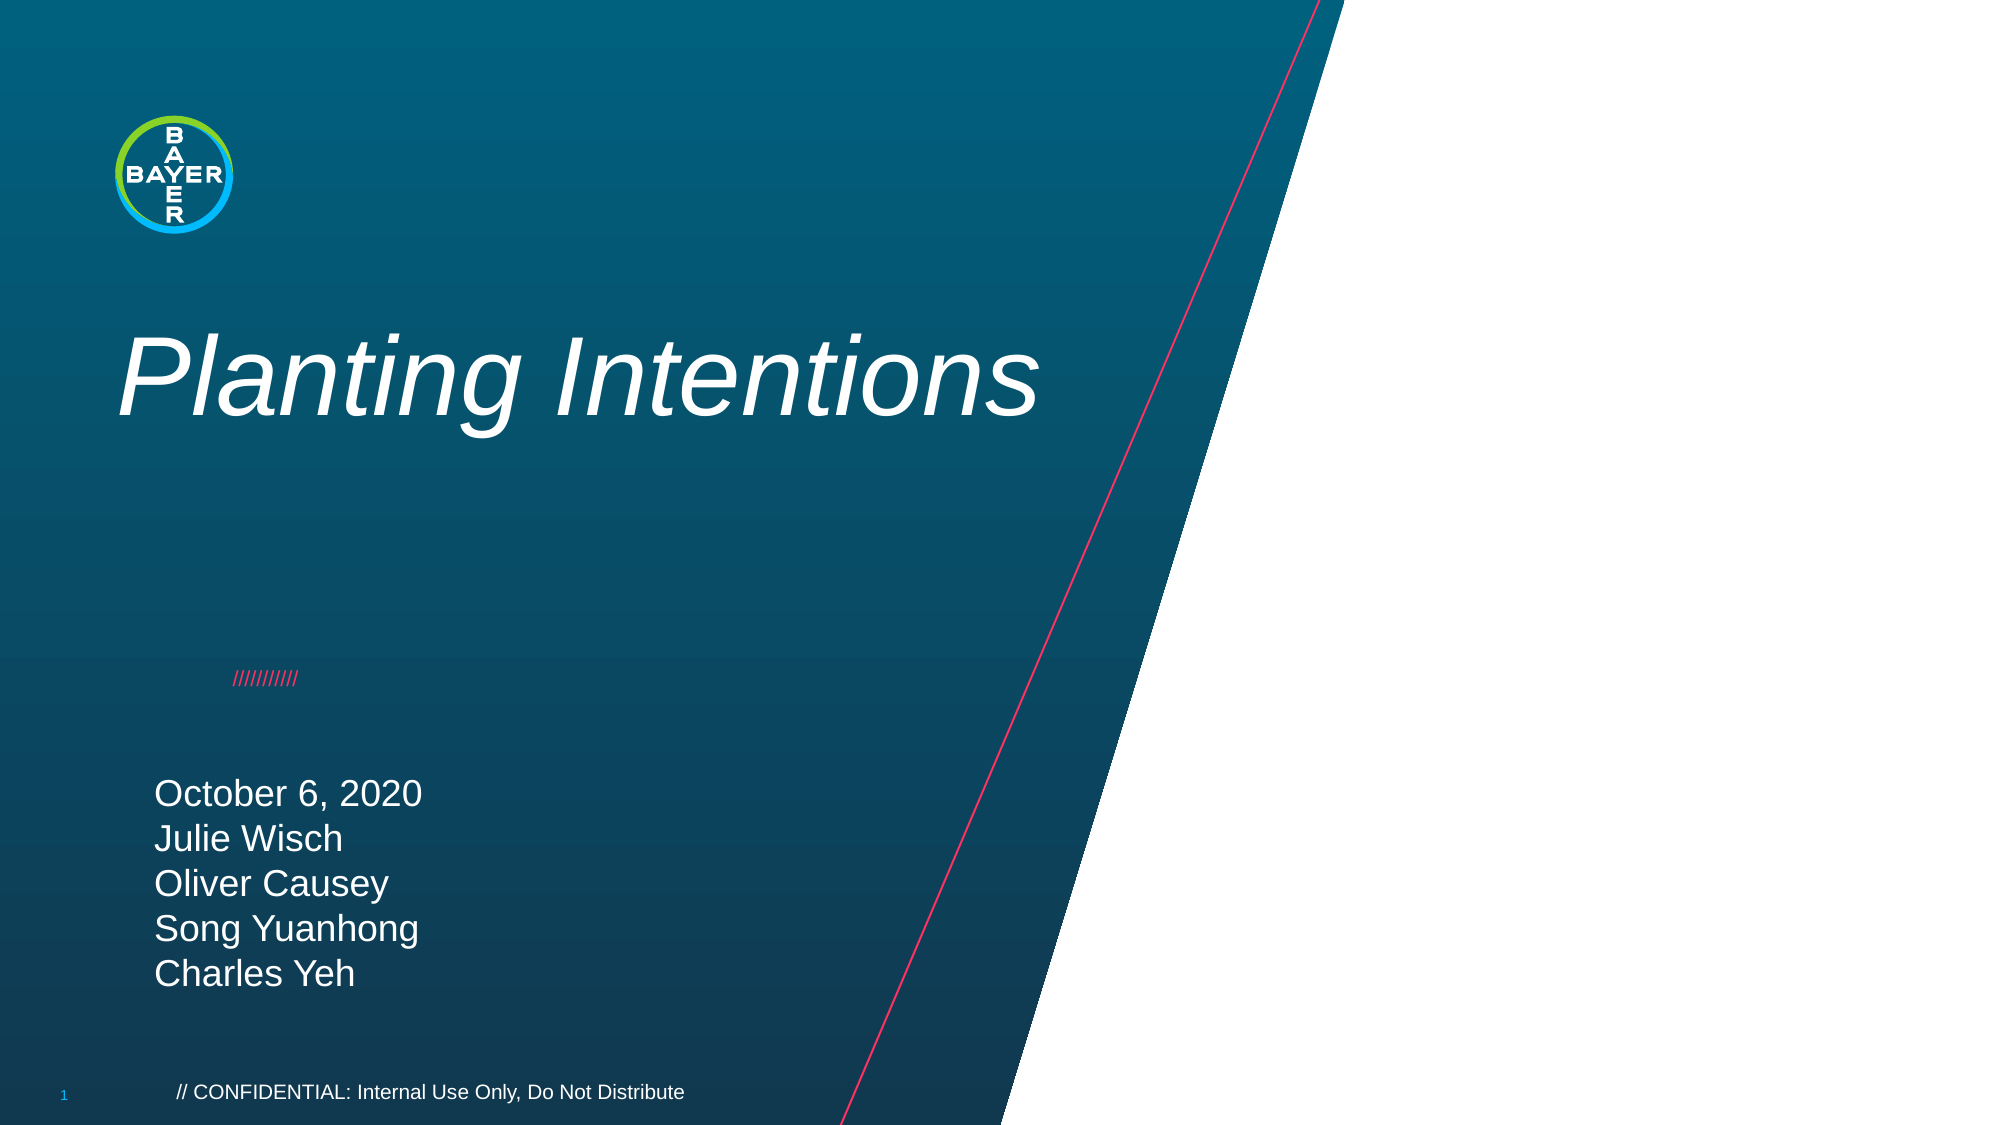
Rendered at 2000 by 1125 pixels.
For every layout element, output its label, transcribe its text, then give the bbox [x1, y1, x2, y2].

footer // CONFIDENTIAL: Internal Use Only, Do Not Distribute [161, 1071, 1579, 1120]
title Planting Intentions [116, 303, 1065, 634]
text_box October 6, 2020 Julie Wisch Oliver Causey Song Yuanhong Charles Yeh [64, 761, 871, 1002]
slide_number 1 [32, 1085, 97, 1104]
